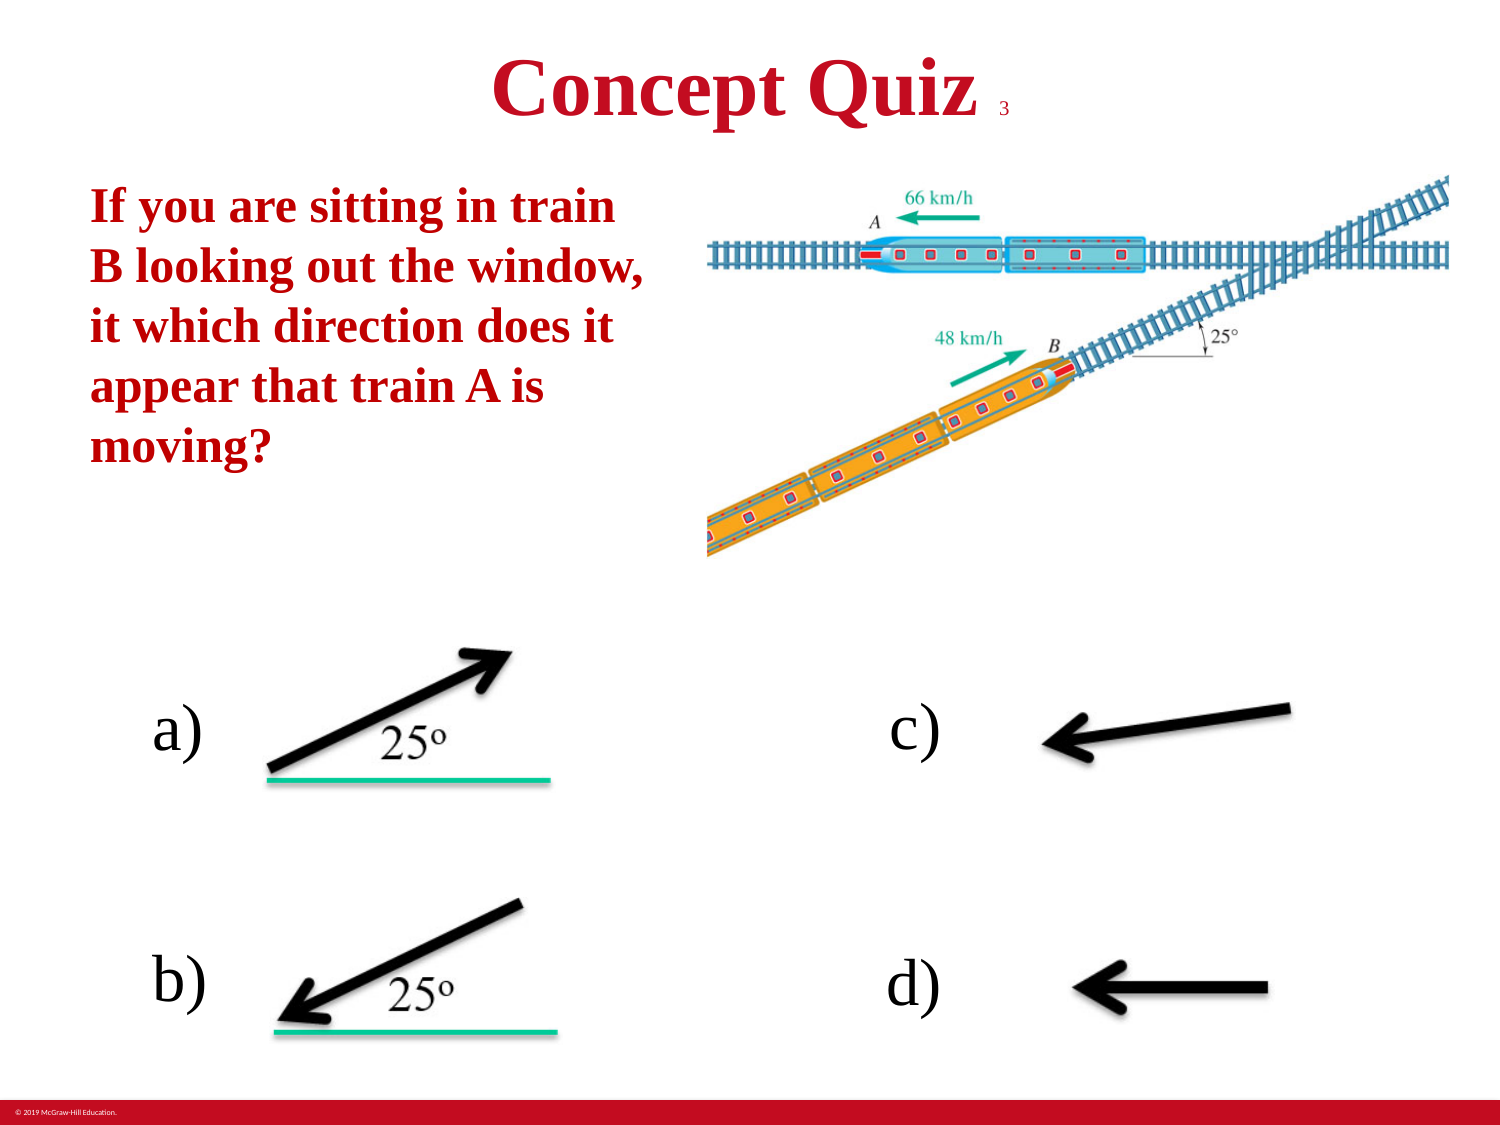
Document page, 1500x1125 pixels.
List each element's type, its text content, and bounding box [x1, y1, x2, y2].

picture [705, 173, 1451, 559]
list b) [137, 927, 232, 1013]
picture [269, 897, 563, 1045]
list a) [137, 676, 241, 775]
list If you are sitting in train B looking out the window, it which direction does it appear that train A is moving? [75, 164, 663, 475]
list c) [875, 675, 967, 769]
list d) [871, 931, 963, 1025]
title Concept Quiz 3 [75, 24, 1425, 135]
picture [262, 646, 556, 793]
picture [1037, 701, 1296, 773]
picture [1067, 957, 1276, 1026]
